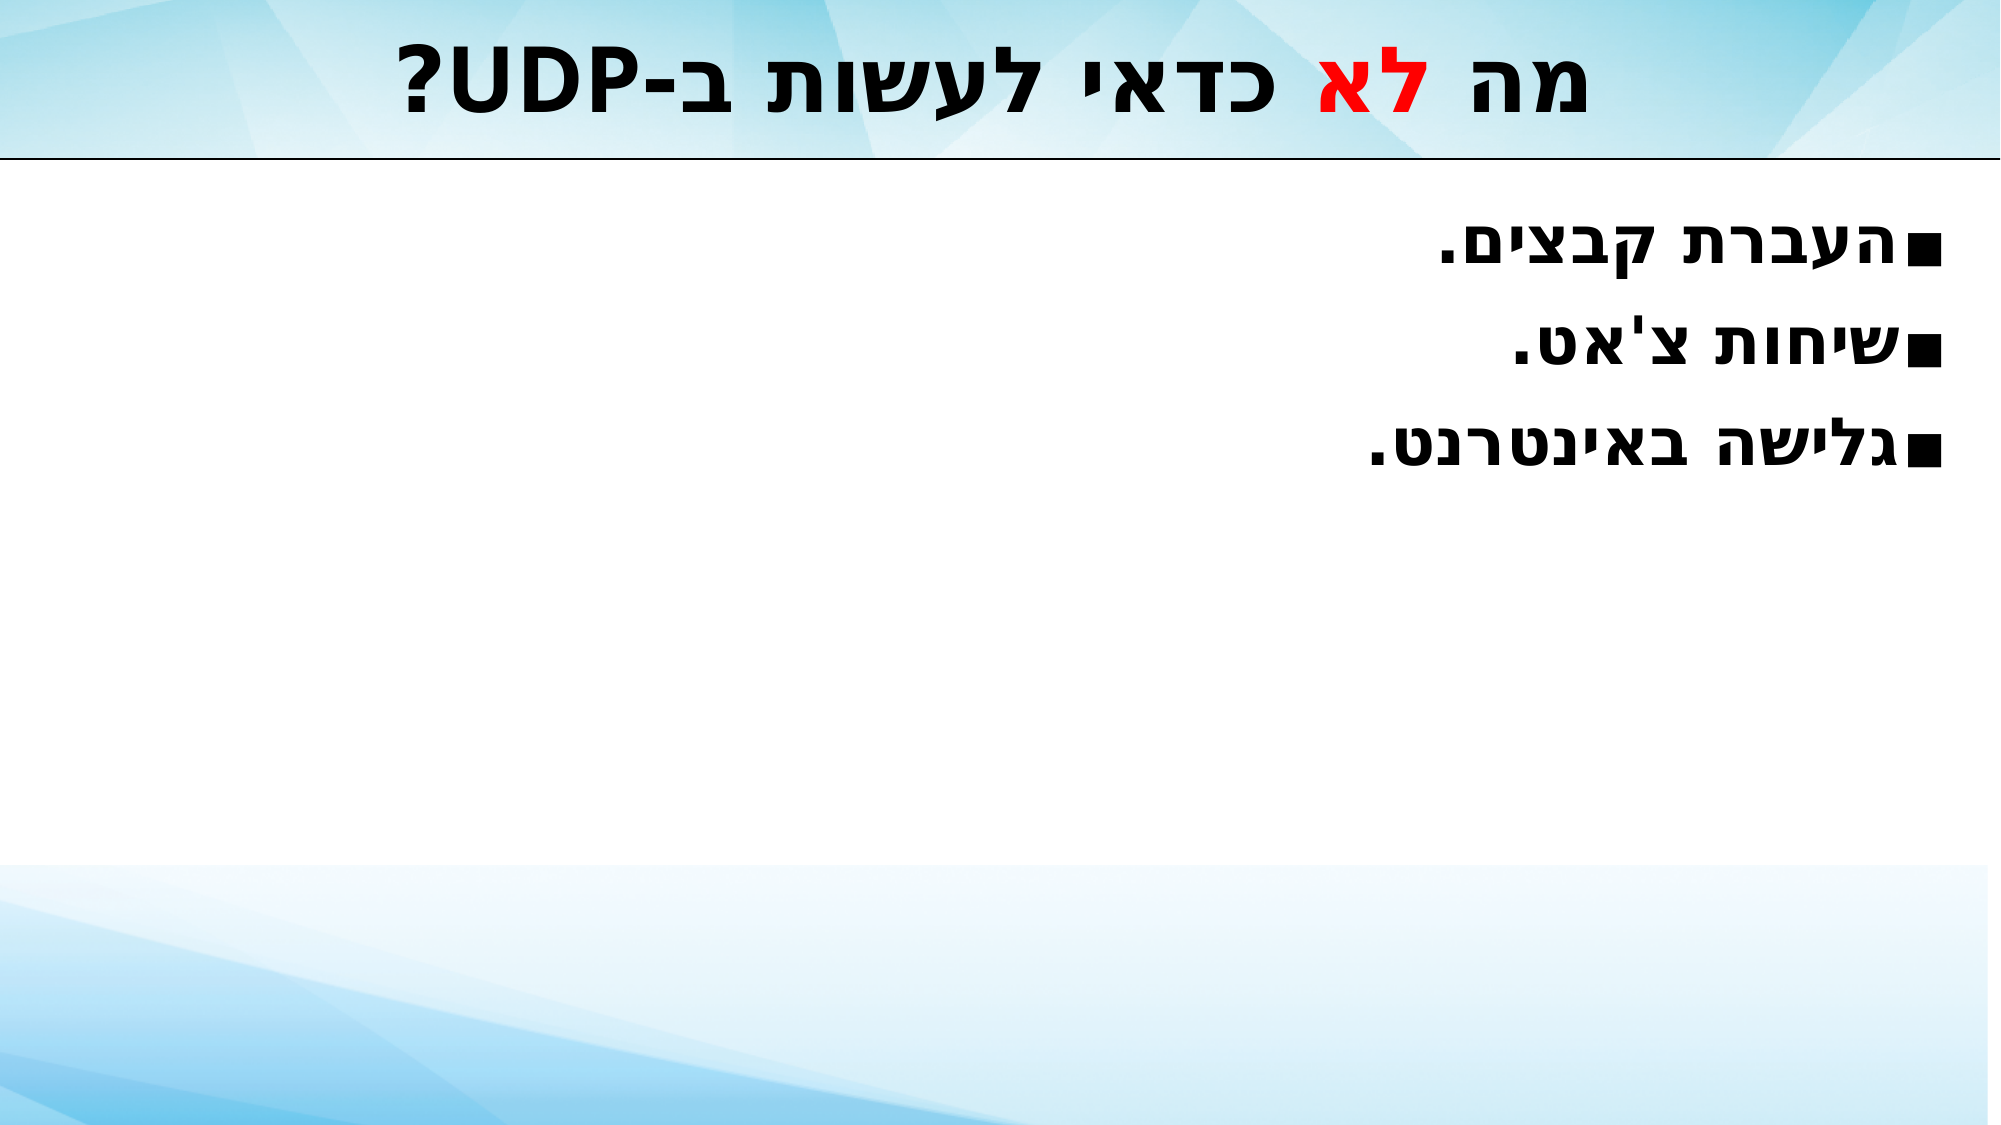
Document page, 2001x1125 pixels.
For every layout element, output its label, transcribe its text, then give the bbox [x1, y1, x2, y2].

picture [0, 0, 2001, 158]
picture [0, 865, 1988, 1125]
list העברת קבצים. שיחות צ'אט. גלישה באינטרנט. [41, 189, 1964, 1103]
title מה לא כדאי לעשות ב-UDP? [0, 6, 1989, 160]
